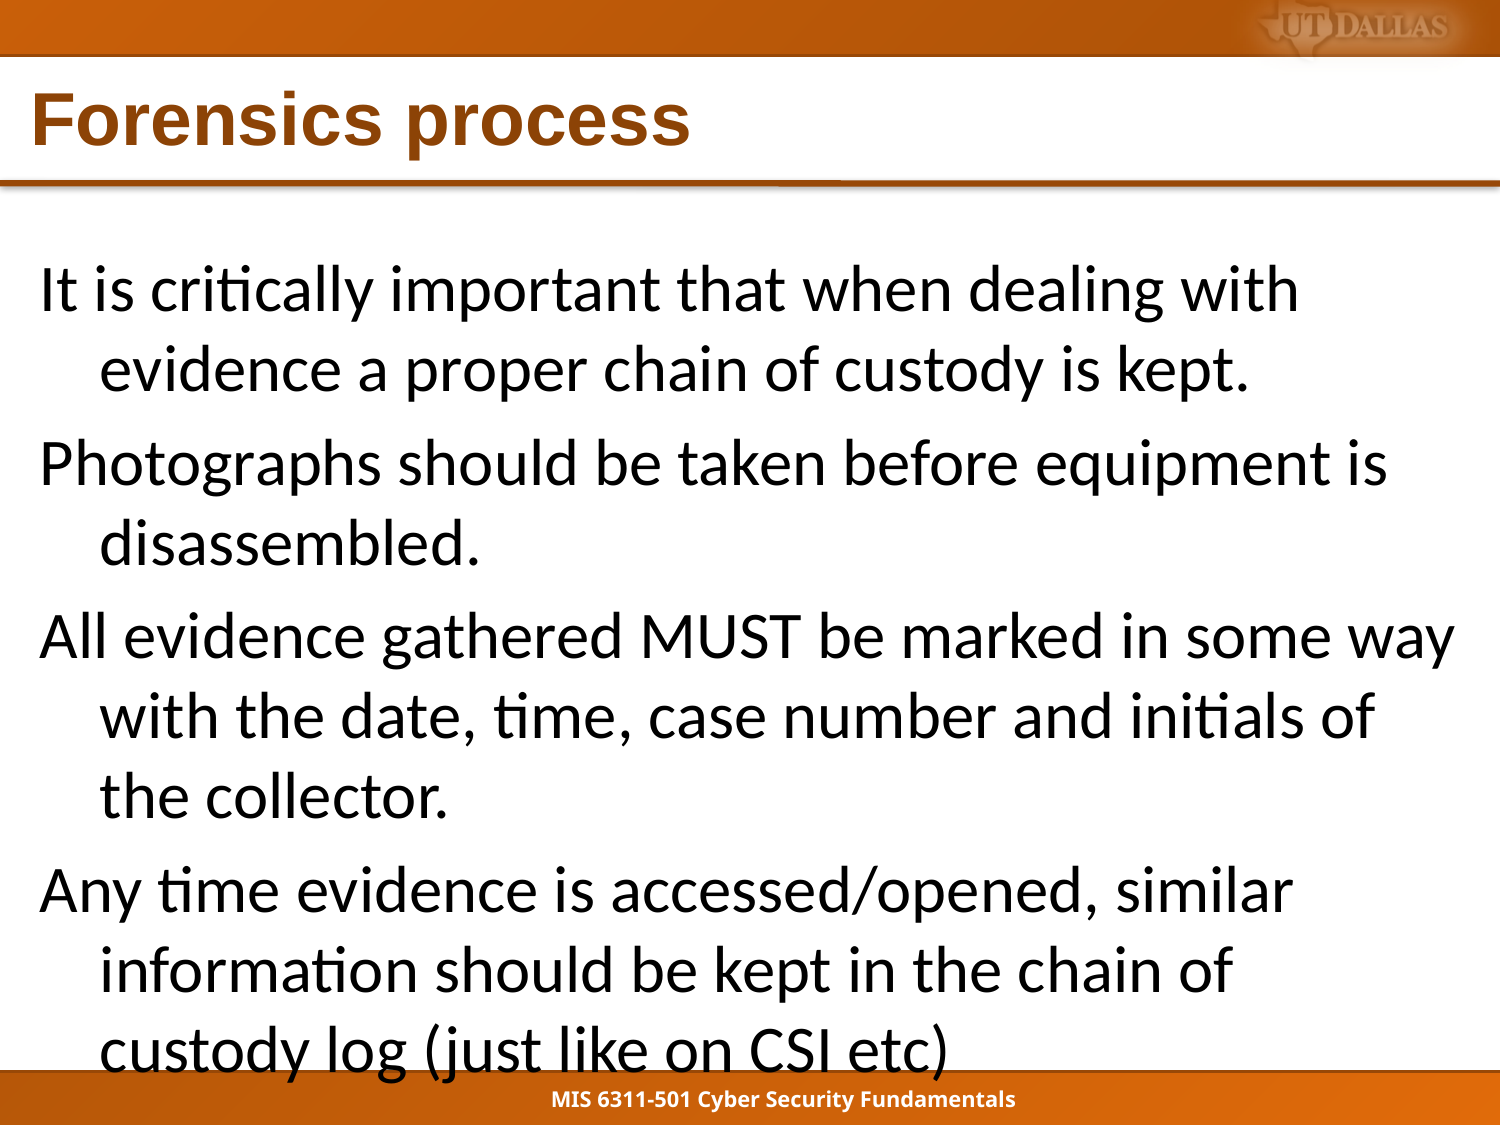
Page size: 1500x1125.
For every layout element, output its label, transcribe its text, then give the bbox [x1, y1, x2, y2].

title Forensics process [0, 64, 1500, 178]
picture [1218, 0, 1500, 64]
list It is critically important that when dealing with evidence a proper chain of custody is kept. Photographs should be taken before equipment is disassembled. All evidence gathered MUST be marked in some way with the date, time, case number and initials of the collector. Any time evidence is accessed/opened, similar information should be kept in the chain of custody log (just like on CSI etc) [24, 237, 1476, 1101]
